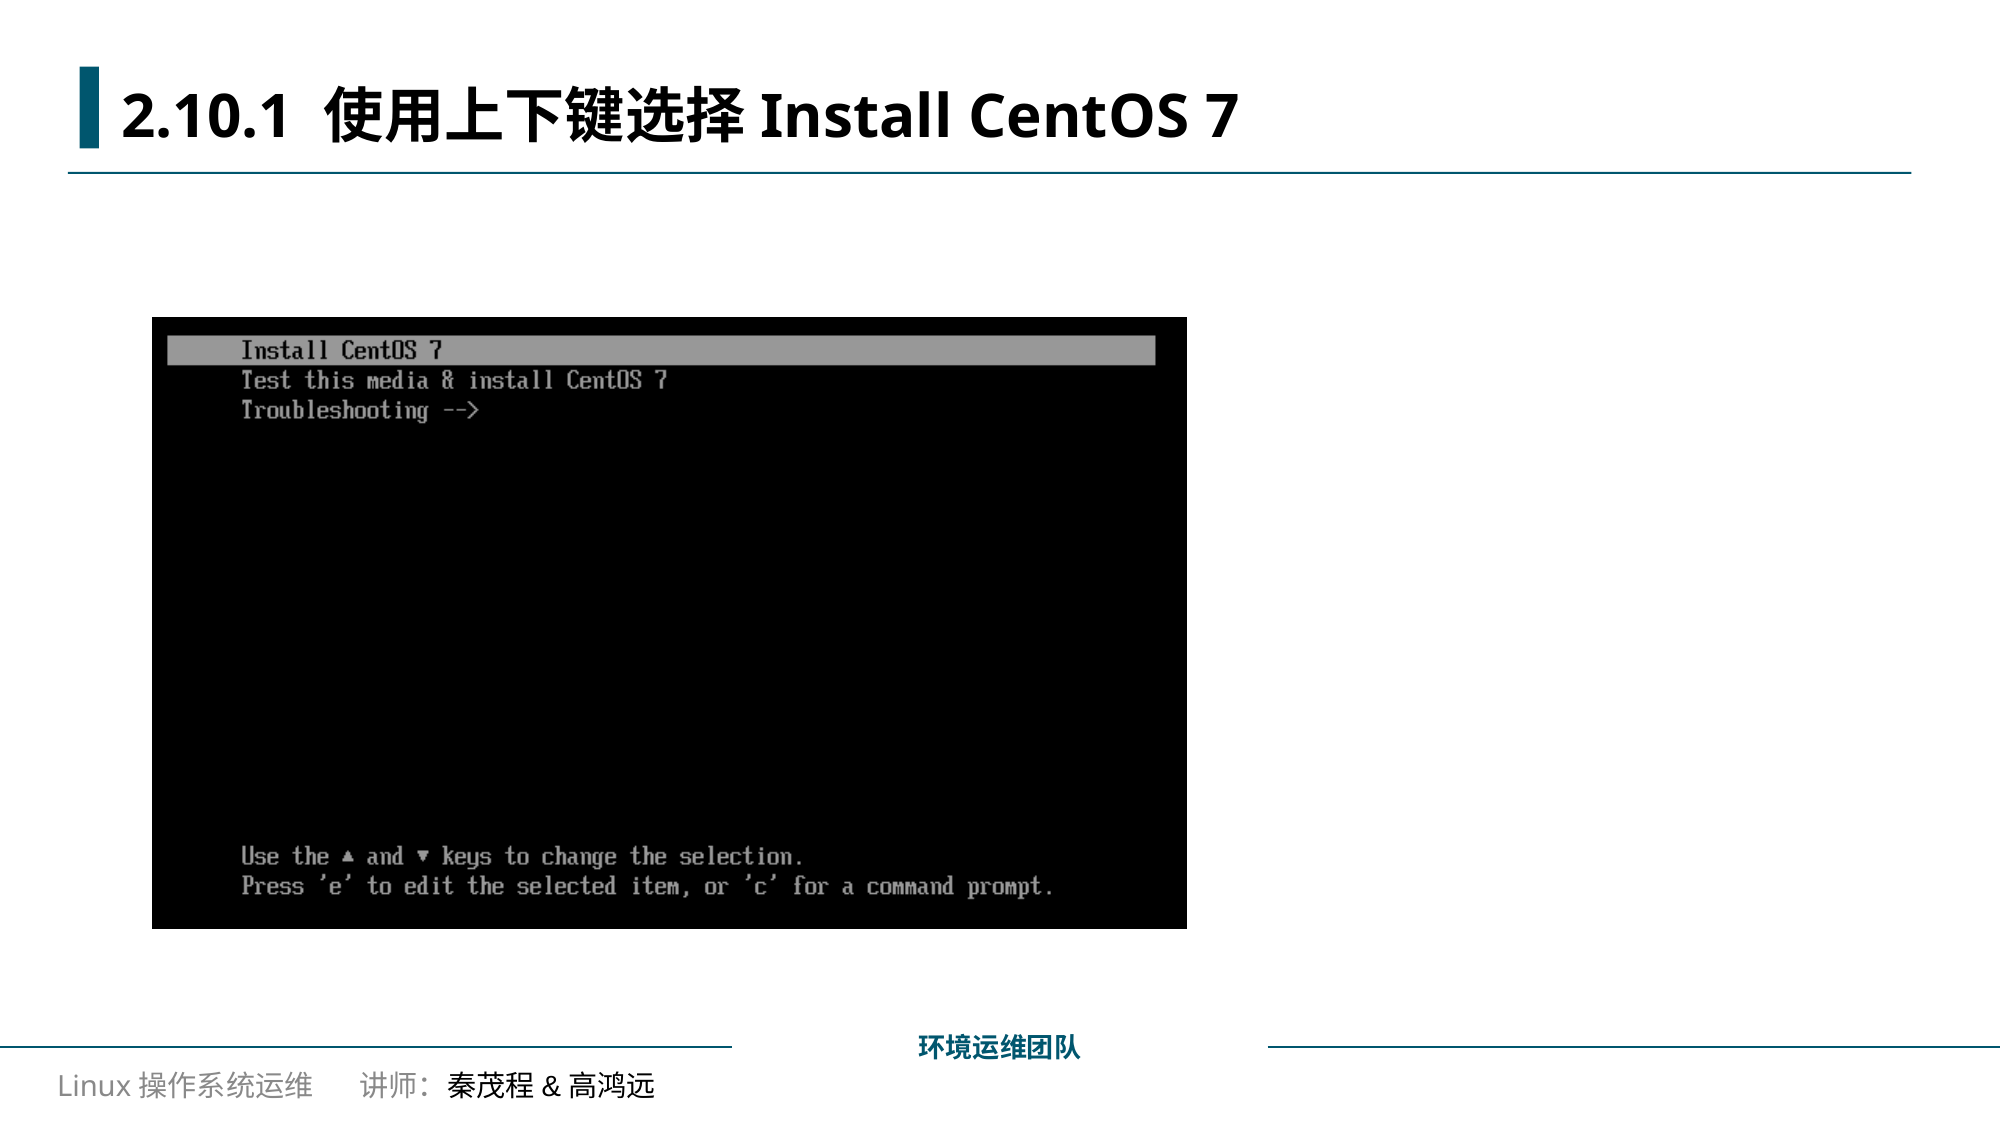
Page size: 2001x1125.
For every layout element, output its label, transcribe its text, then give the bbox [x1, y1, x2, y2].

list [152, 317, 1187, 929]
title 2.10.1 使用上下键选择Install CentOS 7 [103, 66, 1460, 161]
